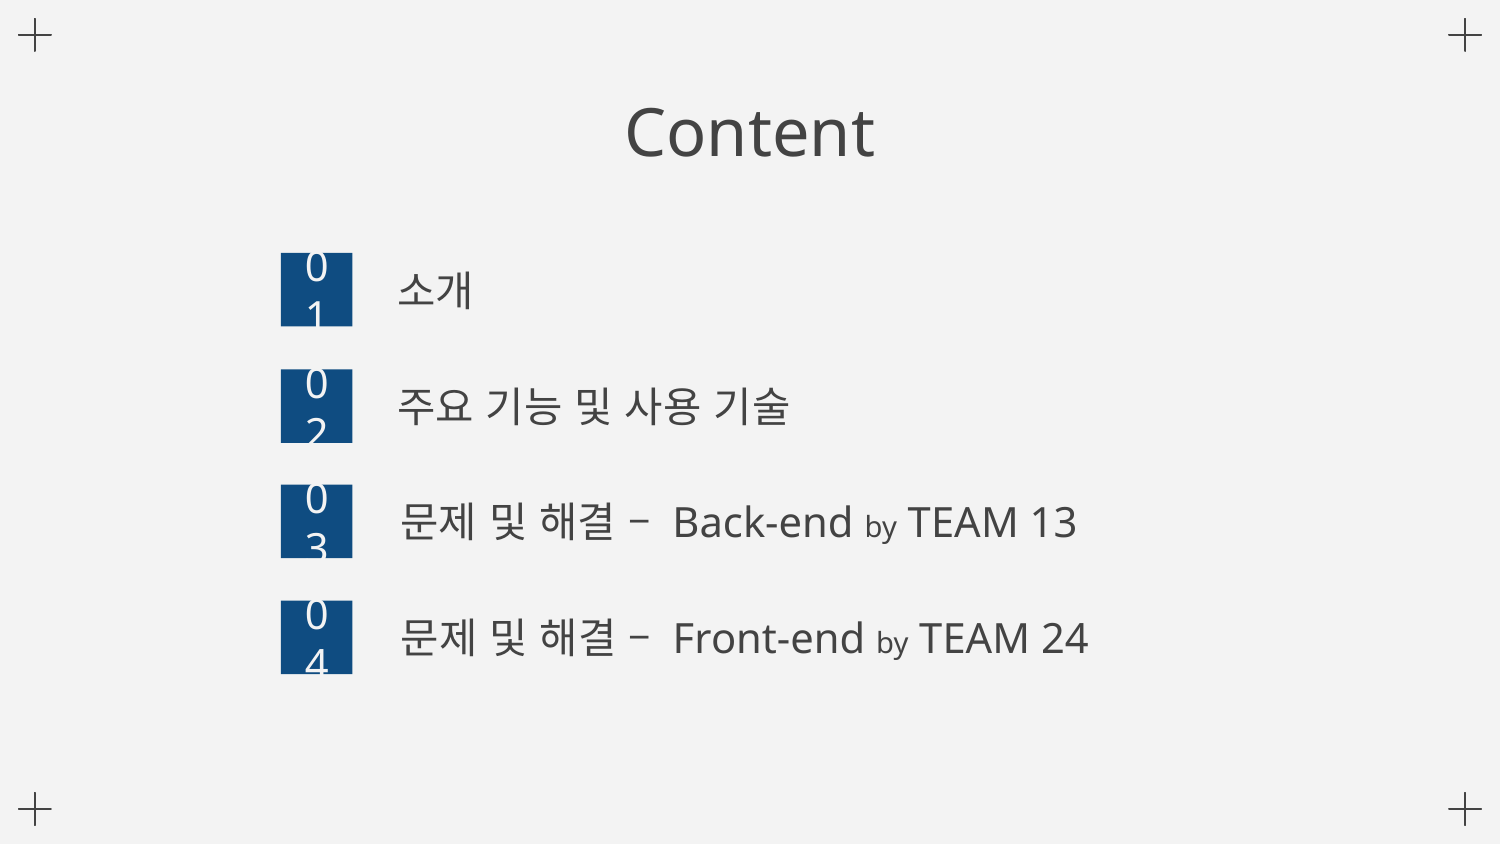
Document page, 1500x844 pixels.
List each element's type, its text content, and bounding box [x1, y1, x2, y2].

title 02 [281, 369, 353, 444]
title 주요 기능 및 사용 기술 [382, 376, 940, 436]
text_box Content [565, 74, 935, 170]
title 문제 및 해결 – Front-end by TEAM 24 [385, 632, 1204, 692]
title 소개 [382, 260, 940, 320]
title 01 [281, 252, 353, 327]
title 문제 및 해결 – Back-end by TEAM 13 [385, 516, 1173, 576]
title 04 [281, 600, 353, 676]
title 03 [281, 485, 353, 559]
